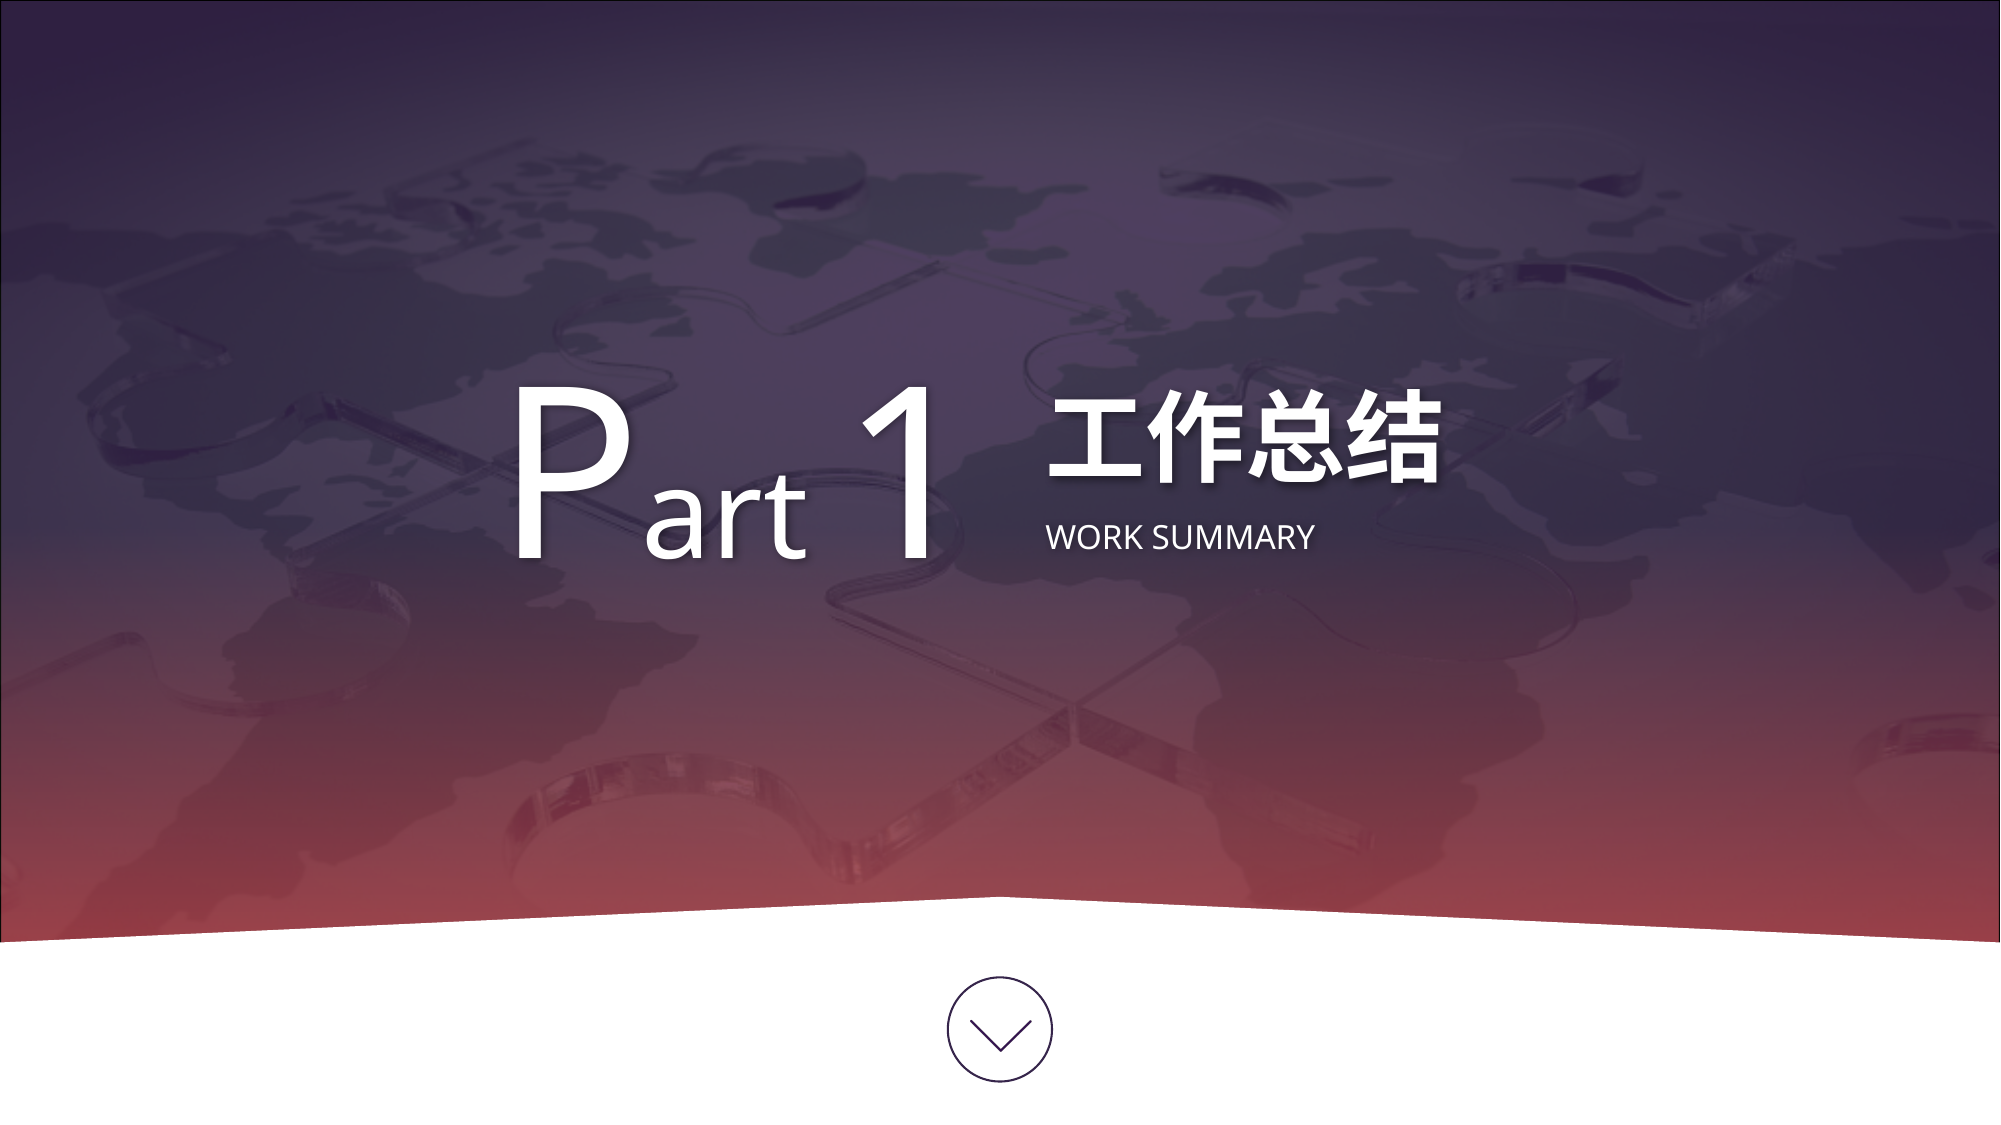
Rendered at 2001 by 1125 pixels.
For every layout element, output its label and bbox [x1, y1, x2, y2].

picture [0, 0, 2000, 1125]
text_box [947, 977, 1052, 1082]
text_box [481, 311, 1517, 617]
